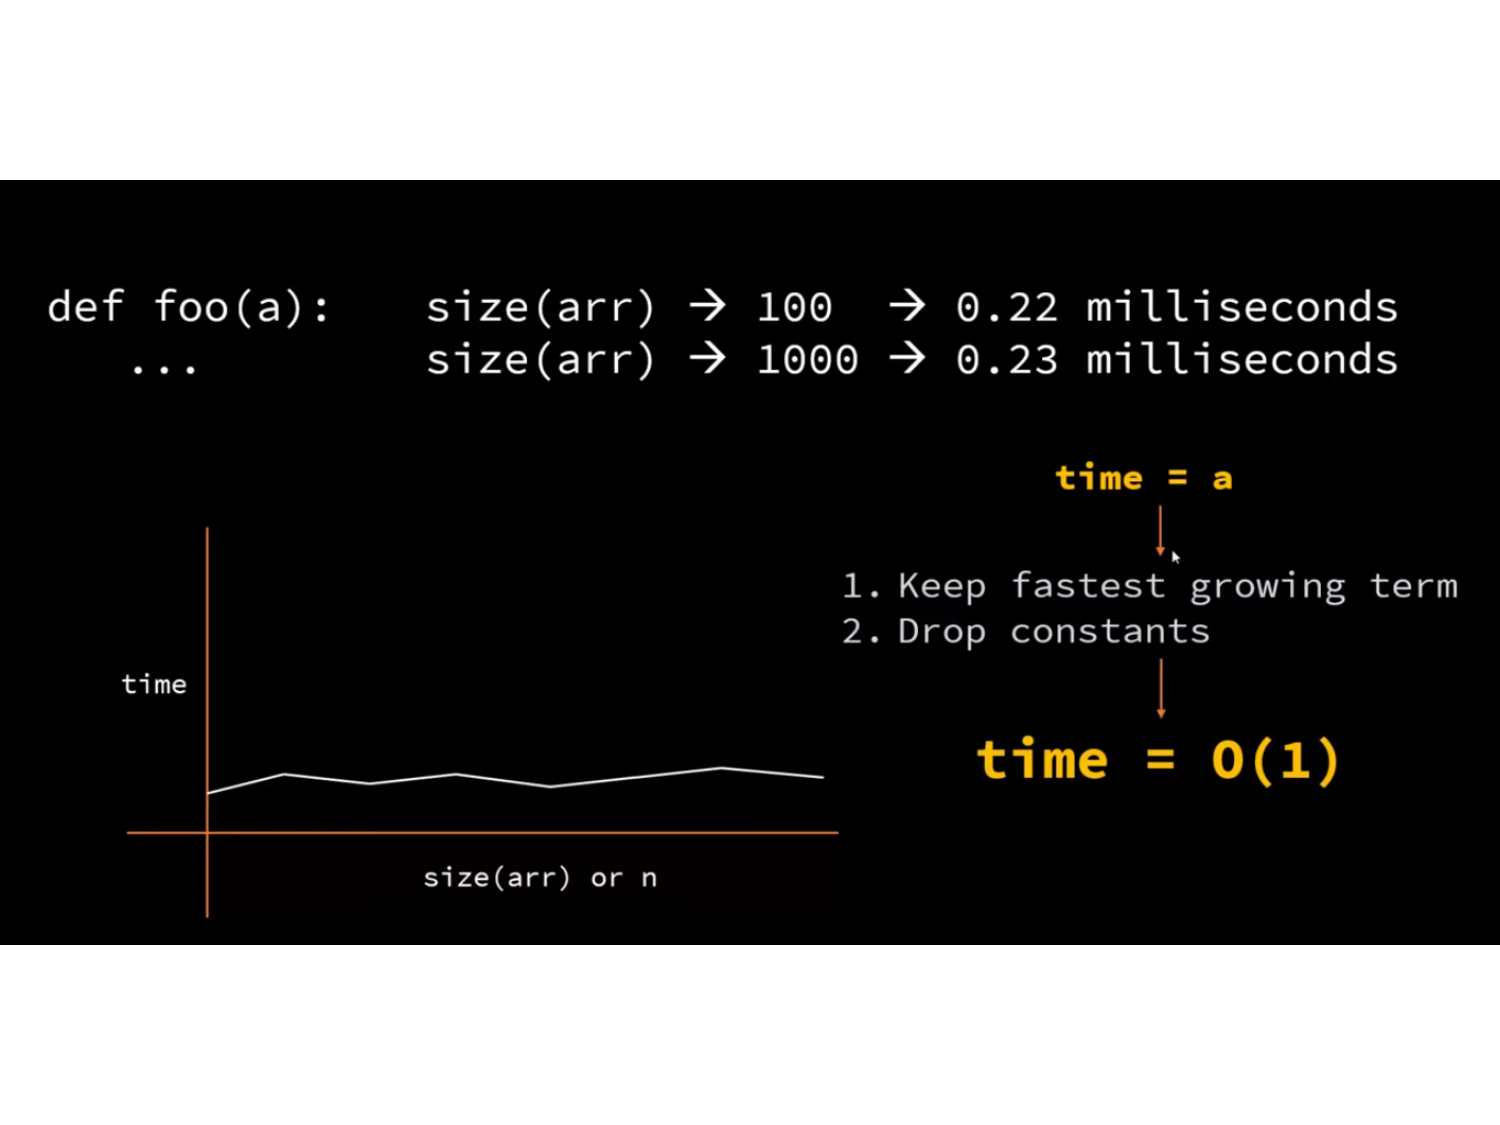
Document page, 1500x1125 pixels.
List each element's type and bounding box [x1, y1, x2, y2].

picture [0, 180, 1500, 945]
